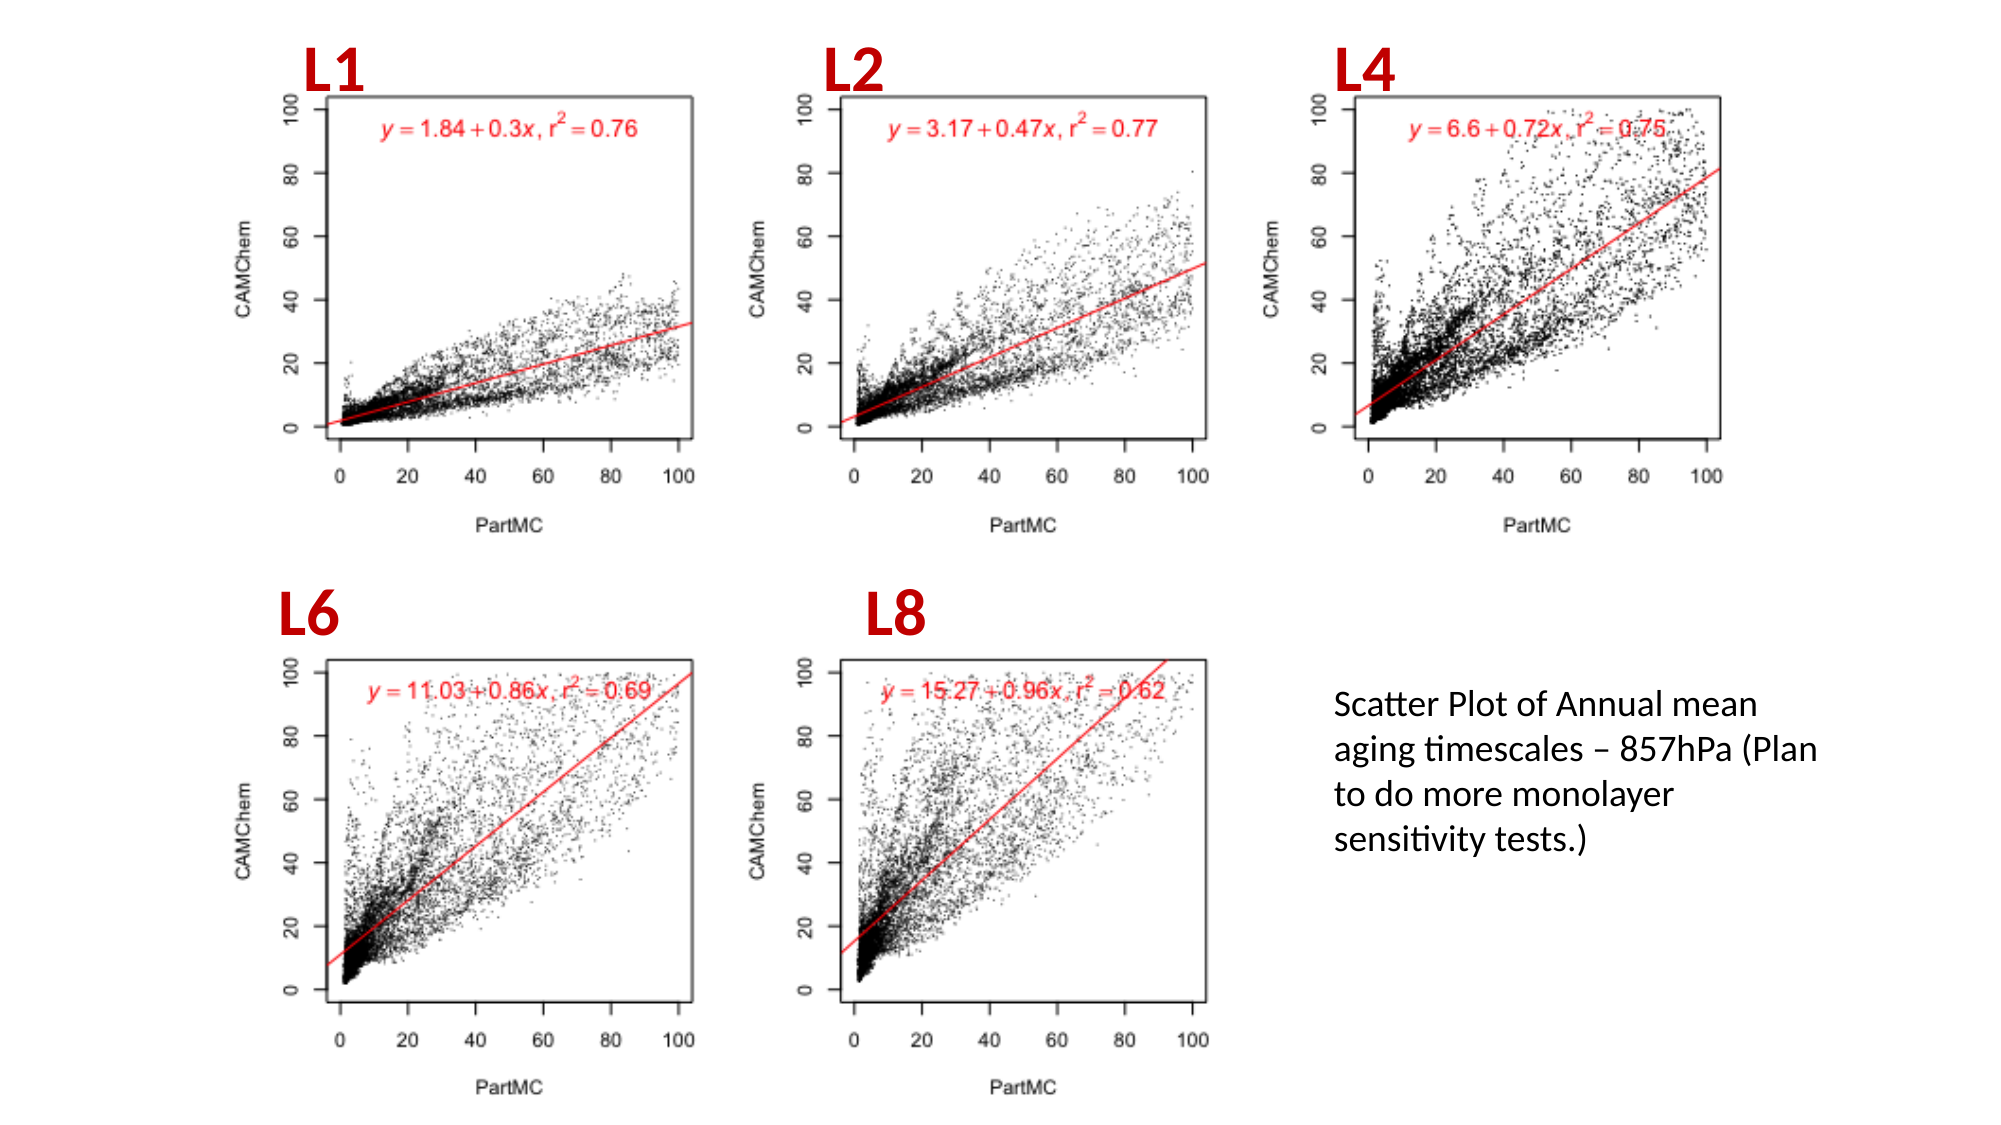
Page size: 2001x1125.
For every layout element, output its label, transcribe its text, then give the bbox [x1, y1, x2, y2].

text_box Scatter Plot of Annual mean aging timescales – 857hPa (Plan to do more monolayer sensitivity tests.) [1771, 671, 1842, 867]
picture [229, 0, 1771, 1125]
